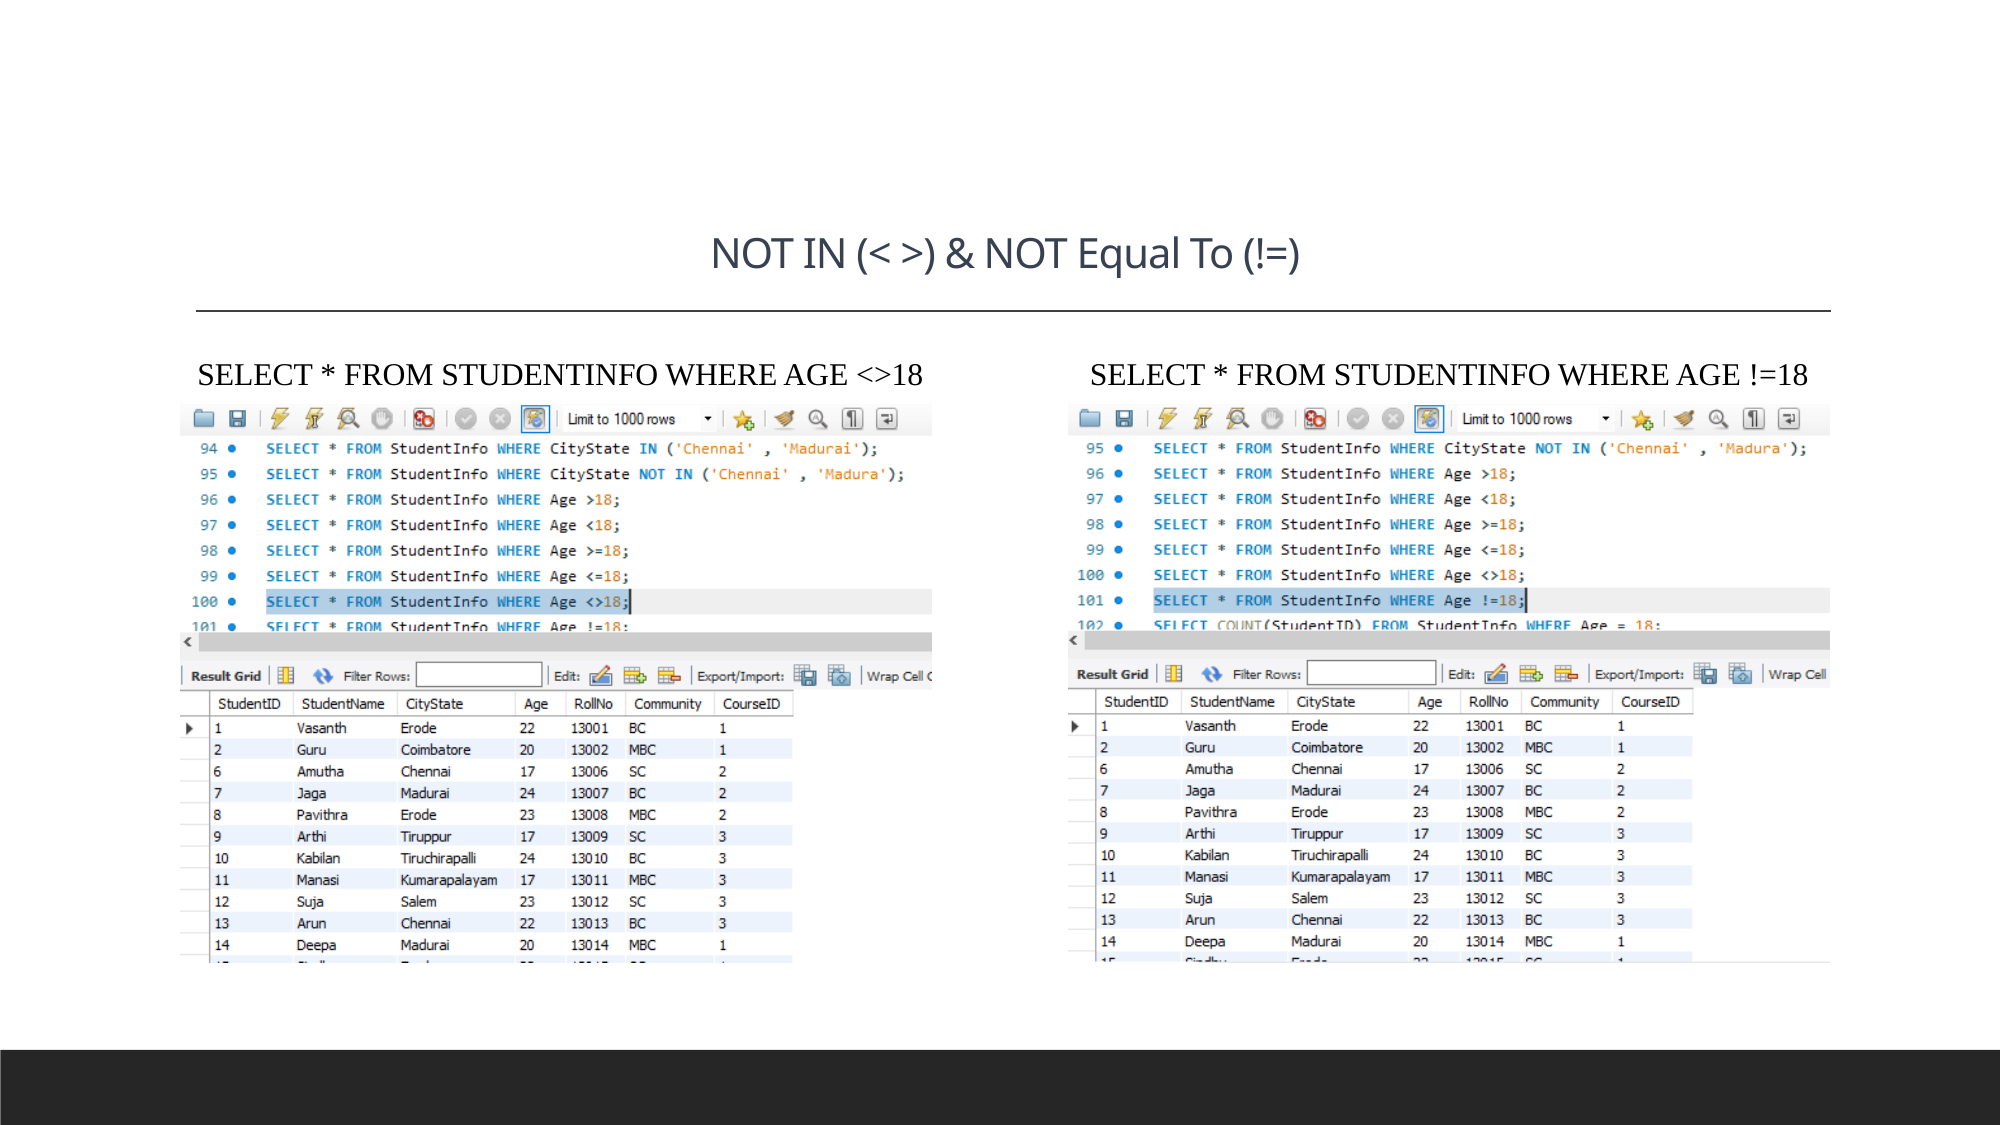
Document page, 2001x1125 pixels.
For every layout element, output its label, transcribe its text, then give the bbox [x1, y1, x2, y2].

title NOT IN (< >) & NOT Equal To (!=) [180, 47, 1830, 285]
list SELECT * FROM StudentInfo WHERE Age <>18 [180, 337, 942, 405]
list SELECT * FROM StudentInfo WHERE Age !=18 [1068, 337, 1830, 403]
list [179, 404, 932, 964]
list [1068, 404, 1831, 964]
